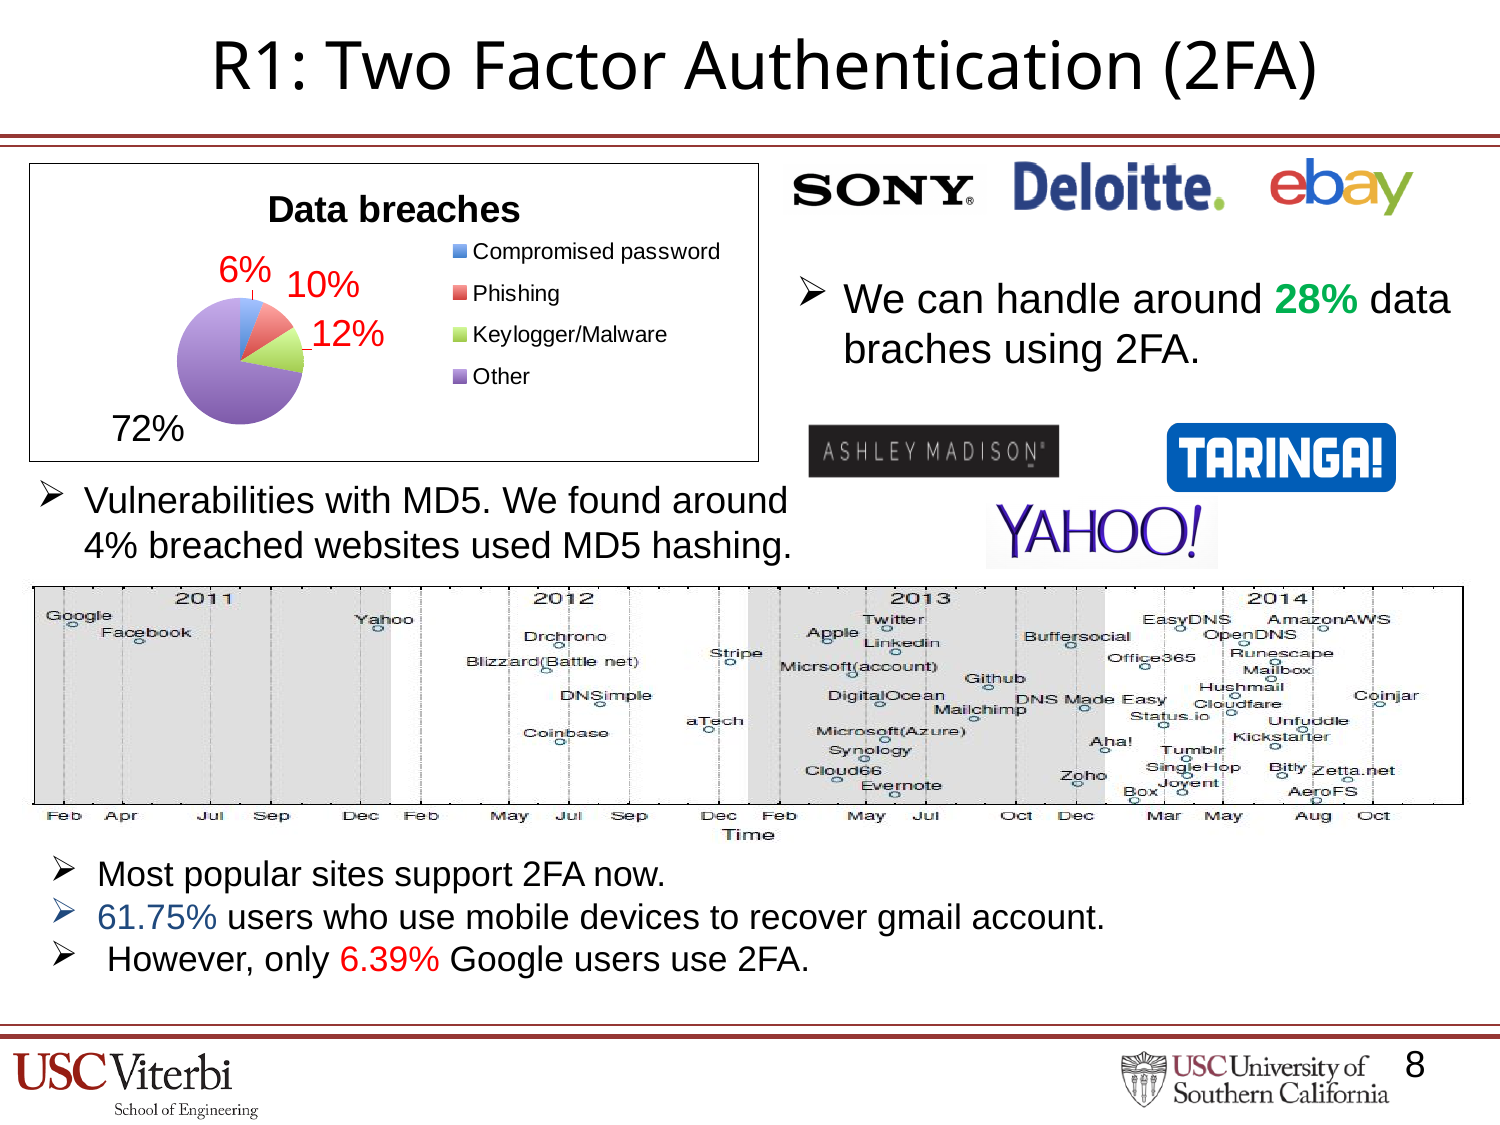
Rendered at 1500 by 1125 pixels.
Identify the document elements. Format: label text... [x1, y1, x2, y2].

picture [792, 404, 1402, 569]
chart [28, 163, 760, 462]
title R1: Two Factor Authentication (2FA) [51, 0, 1449, 126]
picture [1100, 1042, 1422, 1124]
picture [22, 579, 1479, 845]
picture [997, 152, 1436, 220]
text_box We can handle around 28% data braches using 2FA. [781, 263, 1478, 379]
text_box Vulnerabilities with MD5. We found around 4% breached websites used MD5 hashing. [22, 468, 836, 579]
picture [0, 1046, 287, 1123]
slide_number 8 [1389, 1019, 1480, 1106]
picture [783, 164, 988, 216]
text_box Most popular sites support 2FA now. 61.75% users who use mobile devices to recover gmail account. However, only 6.39% Google users use 2FA. [35, 854, 1190, 987]
